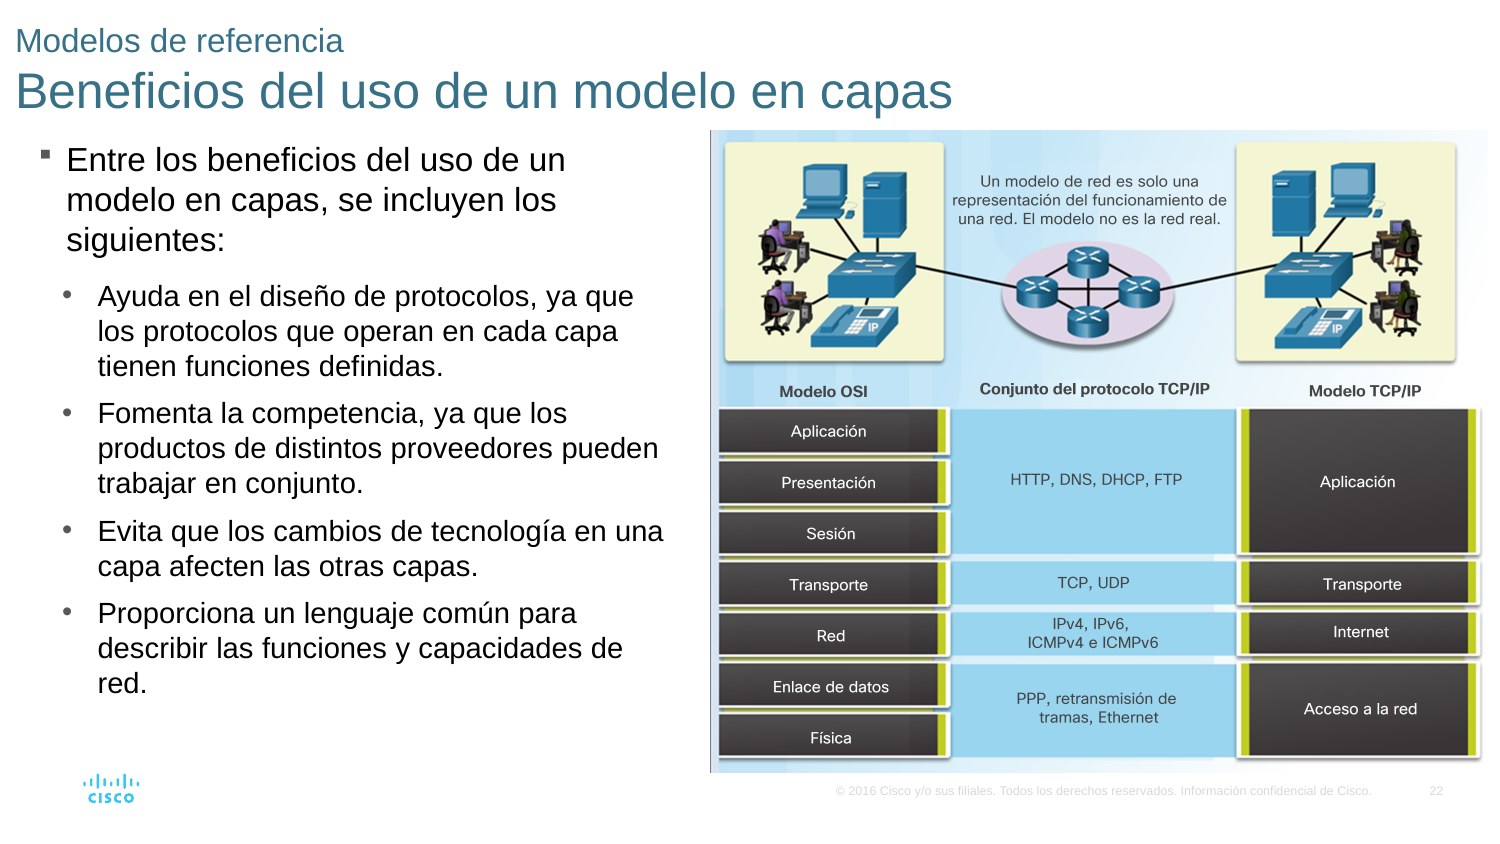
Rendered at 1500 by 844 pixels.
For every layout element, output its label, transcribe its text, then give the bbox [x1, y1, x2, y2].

list Entre los beneficios del uso de un modelo en capas, se incluyen los siguientes: Ayuda en el diseño de protocolos, ya que los protocolos que operan en cada capa tienen funciones definidas. Fomenta la competencia, ya que los productos de distintos proveedores pueden trabajar en conjunto. Evita que los cambios de tecnología en una capa afecten las otras capas. Proporciona un lenguaje común para describir las funciones y capacidades de red. [23, 131, 708, 707]
picture [710, 130, 1488, 773]
title Modelos de referencia Beneficios del uso de un modelo en capas [0, 6, 1500, 131]
